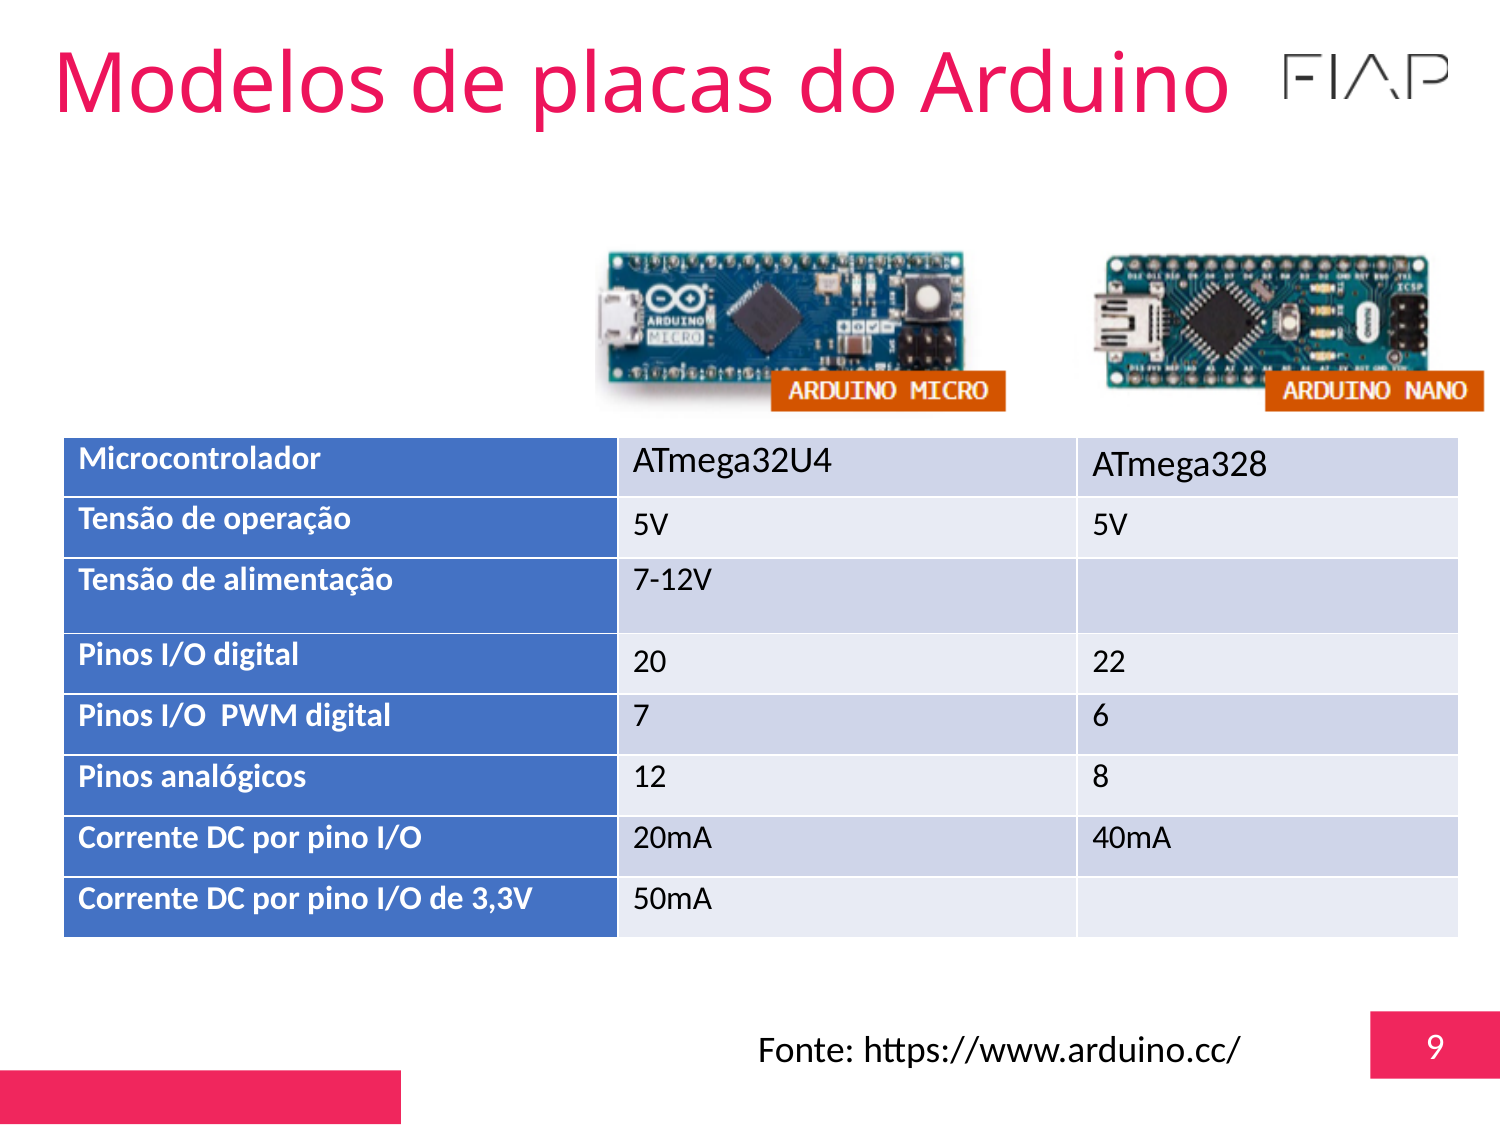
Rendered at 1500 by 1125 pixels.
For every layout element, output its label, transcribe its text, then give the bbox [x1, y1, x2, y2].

table_cell 5V [619, 498, 1076, 557]
table_cell Pinos I/O digital [64, 634, 617, 693]
picture [595, 231, 1495, 419]
table_cell 20 [619, 634, 1076, 693]
table_cell 12 [619, 756, 1076, 815]
table_cell 7 [619, 695, 1076, 754]
table_cell Corrente DC por pino I/O de 3,3V [64, 878, 617, 937]
table_header ATmega328 [1078, 438, 1458, 496]
table_cell [1078, 878, 1458, 937]
table_cell Pinos analógicos [64, 756, 617, 815]
table_cell 6 [1078, 695, 1458, 754]
table_cell Pinos I/O PWM digital [64, 695, 617, 754]
table_cell 5V [1078, 498, 1458, 557]
table_cell 40mA [1078, 817, 1458, 876]
table_cell 50mA [619, 878, 1076, 937]
table_cell Corrente DC por pino I/O [64, 817, 617, 876]
text_box Modelos de placas do Arduino [37, 21, 1282, 137]
table_cell 7-12V [619, 559, 1076, 633]
text_box Fonte: https://www.arduino.cc/ [694, 1018, 1306, 1078]
table_header ATmega32U4 [619, 438, 1076, 496]
table_cell Tensão de alimentação [64, 559, 617, 633]
table_cell 22 [1078, 634, 1458, 693]
table_cell [1078, 559, 1458, 633]
table_header Microcontrolador [64, 438, 617, 496]
table_cell 8 [1078, 756, 1458, 815]
table_cell Tensão de operação [64, 498, 617, 557]
table_cell 20mA [619, 817, 1076, 876]
